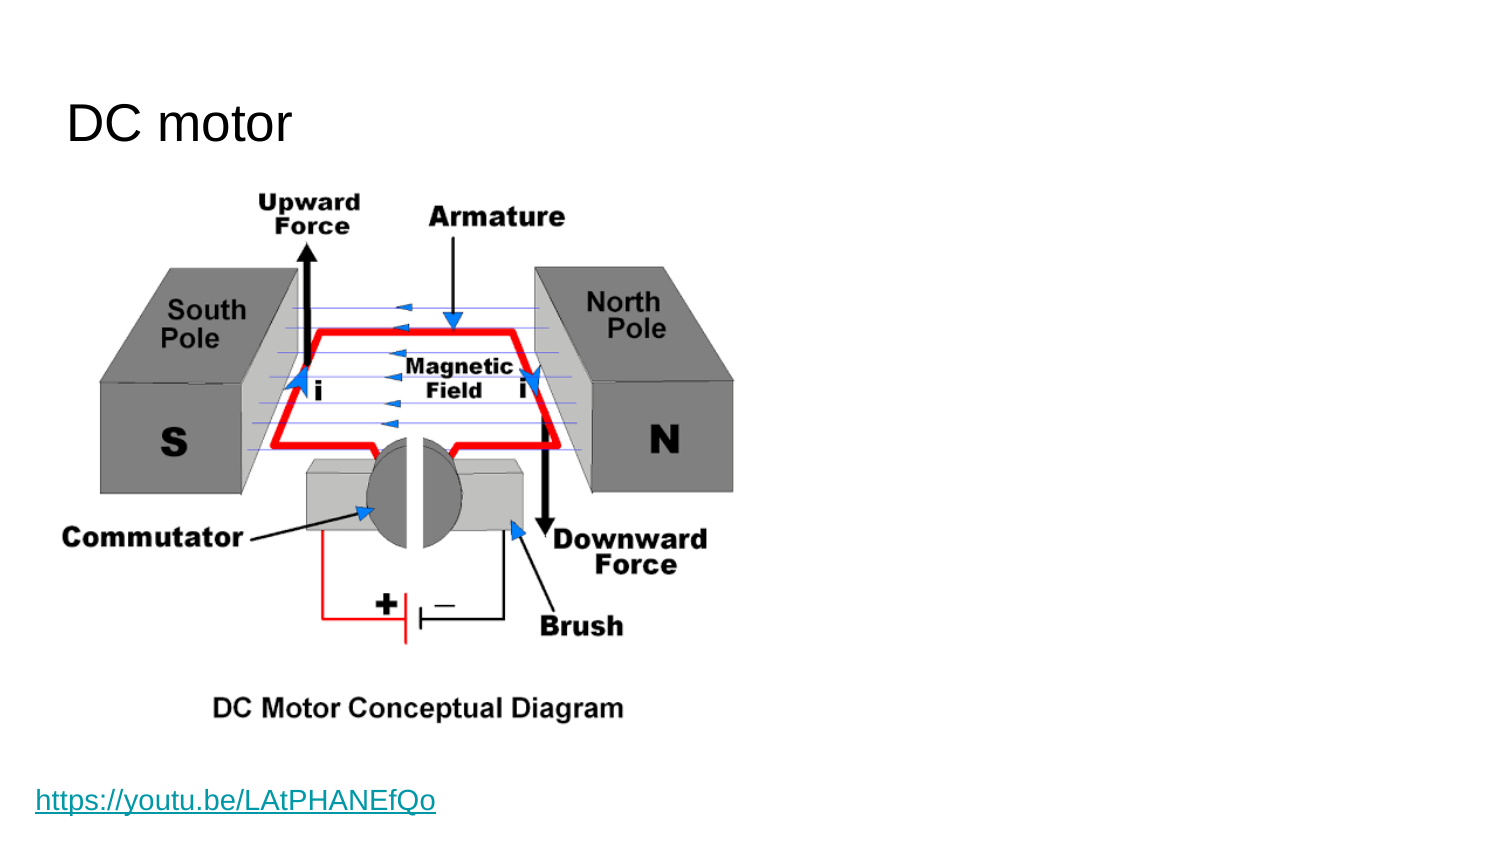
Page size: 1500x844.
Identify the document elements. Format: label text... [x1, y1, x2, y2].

text_box https://youtu.be/LAtPHANEfQo [20, 766, 491, 832]
title DC motor [51, 72, 1449, 167]
picture [50, 166, 772, 750]
